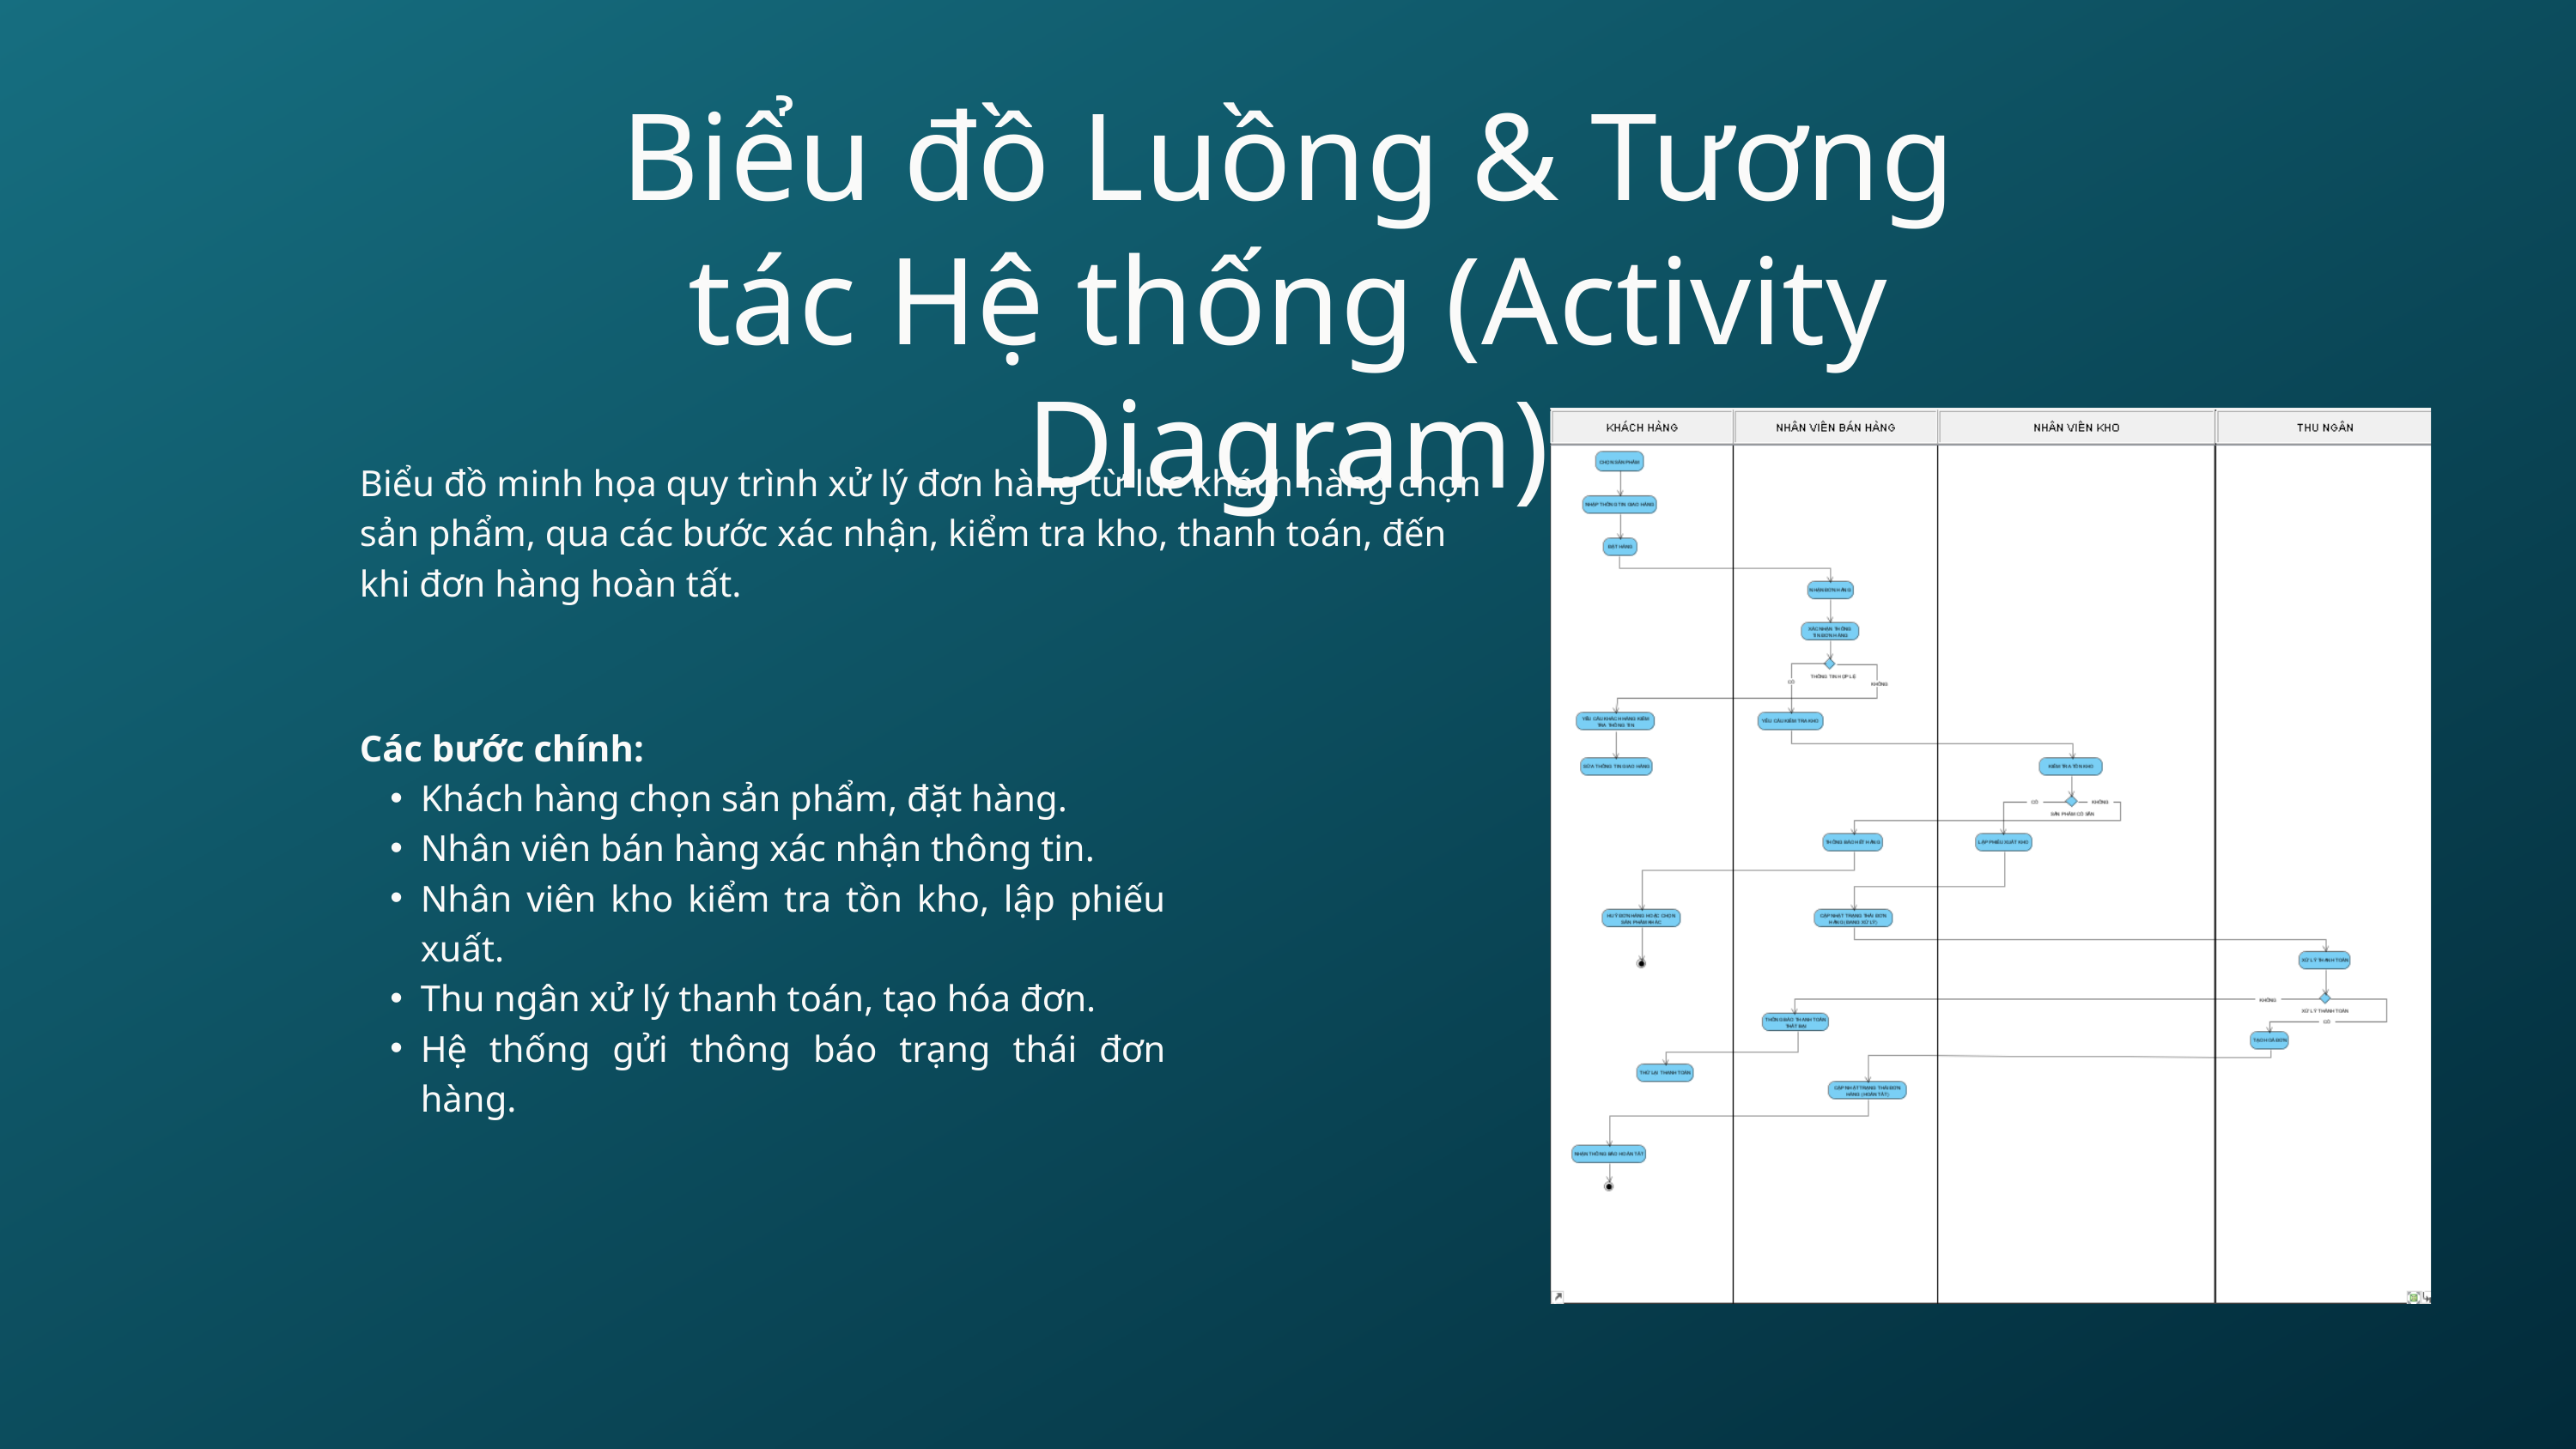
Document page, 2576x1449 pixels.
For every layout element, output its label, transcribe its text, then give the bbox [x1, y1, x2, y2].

text_box Các bước chính: Khách hàng chọn sản phẩm, đặt hàng. Nhân viên bán hàng xác nhận thông tin. Nhân viên kho kiểm tra tồn kho, lập phiếu xuất. Thu ngân xử lý thanh toán, tạo hóa đơn. Hệ thống gửi thông báo trạng thái đơn hàng. [359, 718, 1166, 1119]
text_box Biểu đồ minh họa quy trình xử lý đơn hàng từ lúc khách hàng chọn sản phẩm, qua các bước xác nhận, kiểm tra kho, thanh toán, đến khi đơn hàng hoàn tất. [359, 453, 1489, 604]
text_box Biểu đồ Luồng & Tương tác Hệ thống (Activity Diagram) [524, 80, 2052, 512]
text_box [1550, 408, 2432, 1304]
text_box [0, 0, 2576, 1449]
